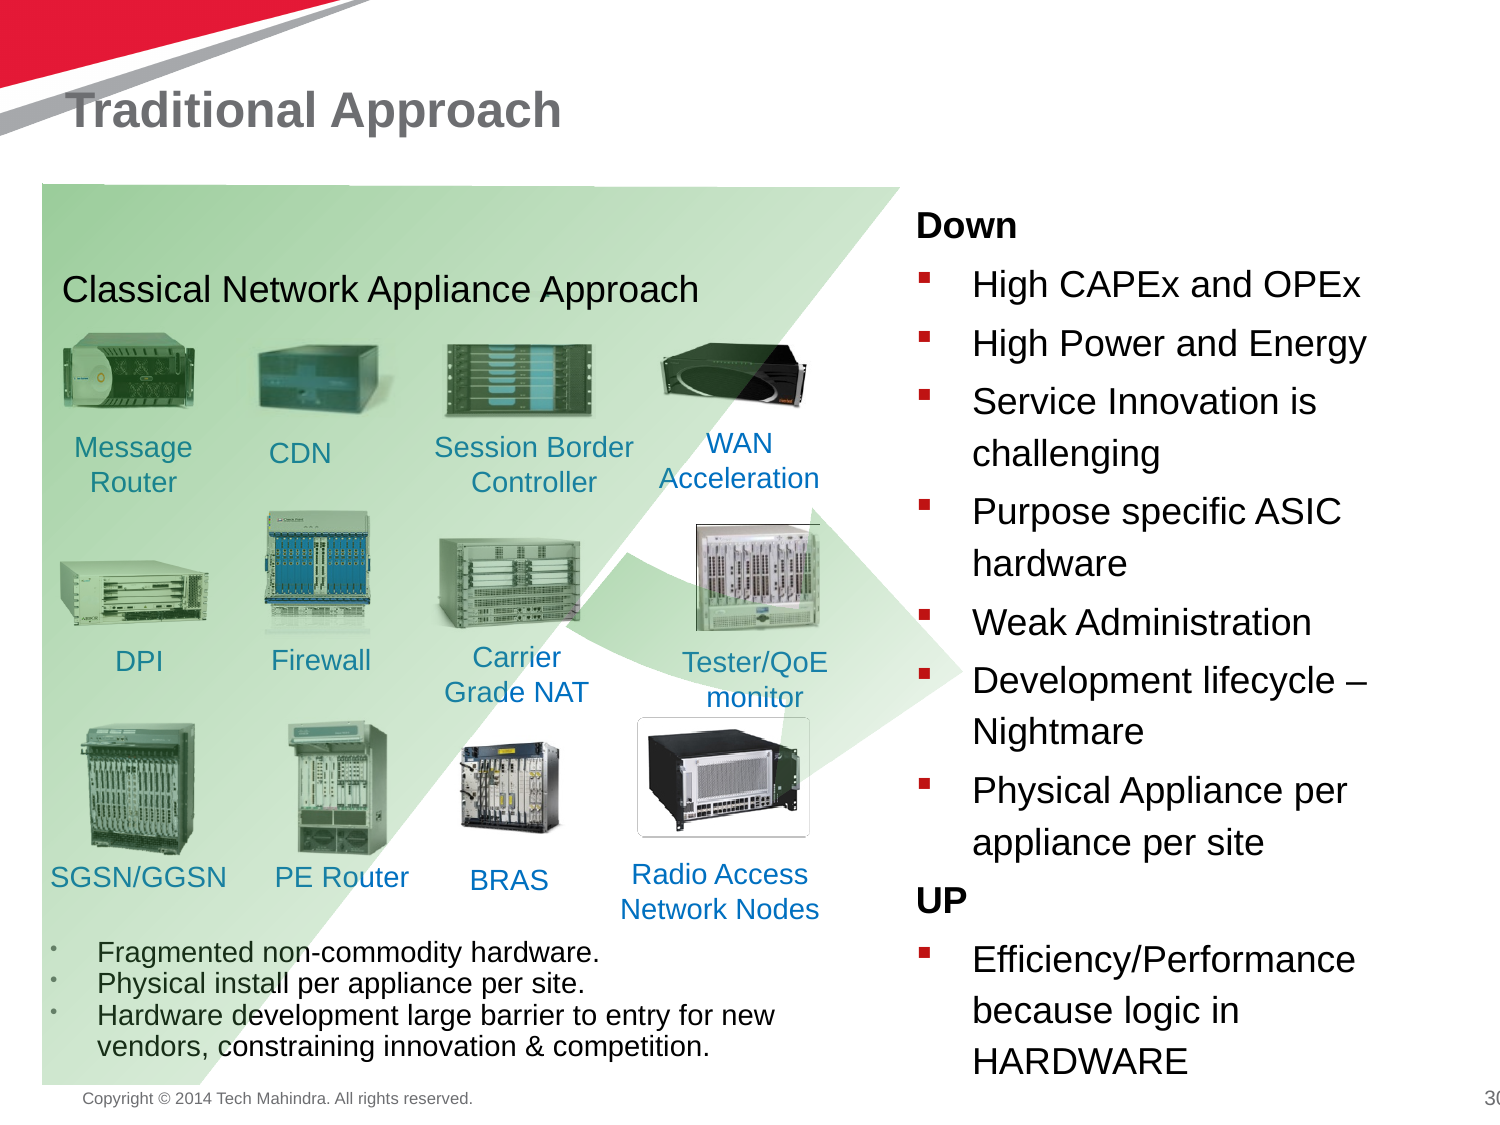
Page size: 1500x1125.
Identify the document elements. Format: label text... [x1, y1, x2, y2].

picture [75, 711, 203, 861]
picture [448, 735, 571, 842]
text_box [591, 507, 901, 773]
picture [657, 338, 812, 409]
picture [279, 717, 400, 858]
picture [0, 0, 373, 136]
text_box Traditional Approach [50, 69, 1150, 138]
text_box [74, 29, 1425, 207]
text_box SGSN/GGSN [35, 851, 42, 901]
text_box Tester/QoE monitor [666, 674, 785, 716]
text_box Down High CAPEx and OPEx High Power and Energy Service Innovation is challenging Purpose specific ASIC hardware Weak Administration Development lifecycle – Nightmare Physical Appliance per appliance per site UP Efficiency/Performance because logic in HARDWARE [901, 187, 1426, 1088]
picture [58, 326, 198, 411]
text_box PE Router [344, 851, 425, 901]
text_box BRAS [454, 853, 565, 904]
text_box Radio Access Network Nodes [605, 847, 836, 929]
text_box WAN Acceleration [656, 416, 836, 502]
text_box Classical Network Appliance Approach [47, 257, 780, 317]
picture [431, 516, 588, 648]
picture [257, 506, 371, 640]
picture [637, 717, 810, 838]
text_box [42, 183, 884, 1085]
picture [696, 524, 820, 632]
text_box Carrier Grade NAT [488, 642, 605, 716]
text_box Fragmented non-commodity hardware. Physical install per appliance per site. Hardware development large barrier to entry for new vendors, constraining innovation & competition. [35, 929, 845, 1106]
picture [442, 291, 596, 420]
picture [235, 338, 402, 419]
picture [55, 557, 214, 629]
